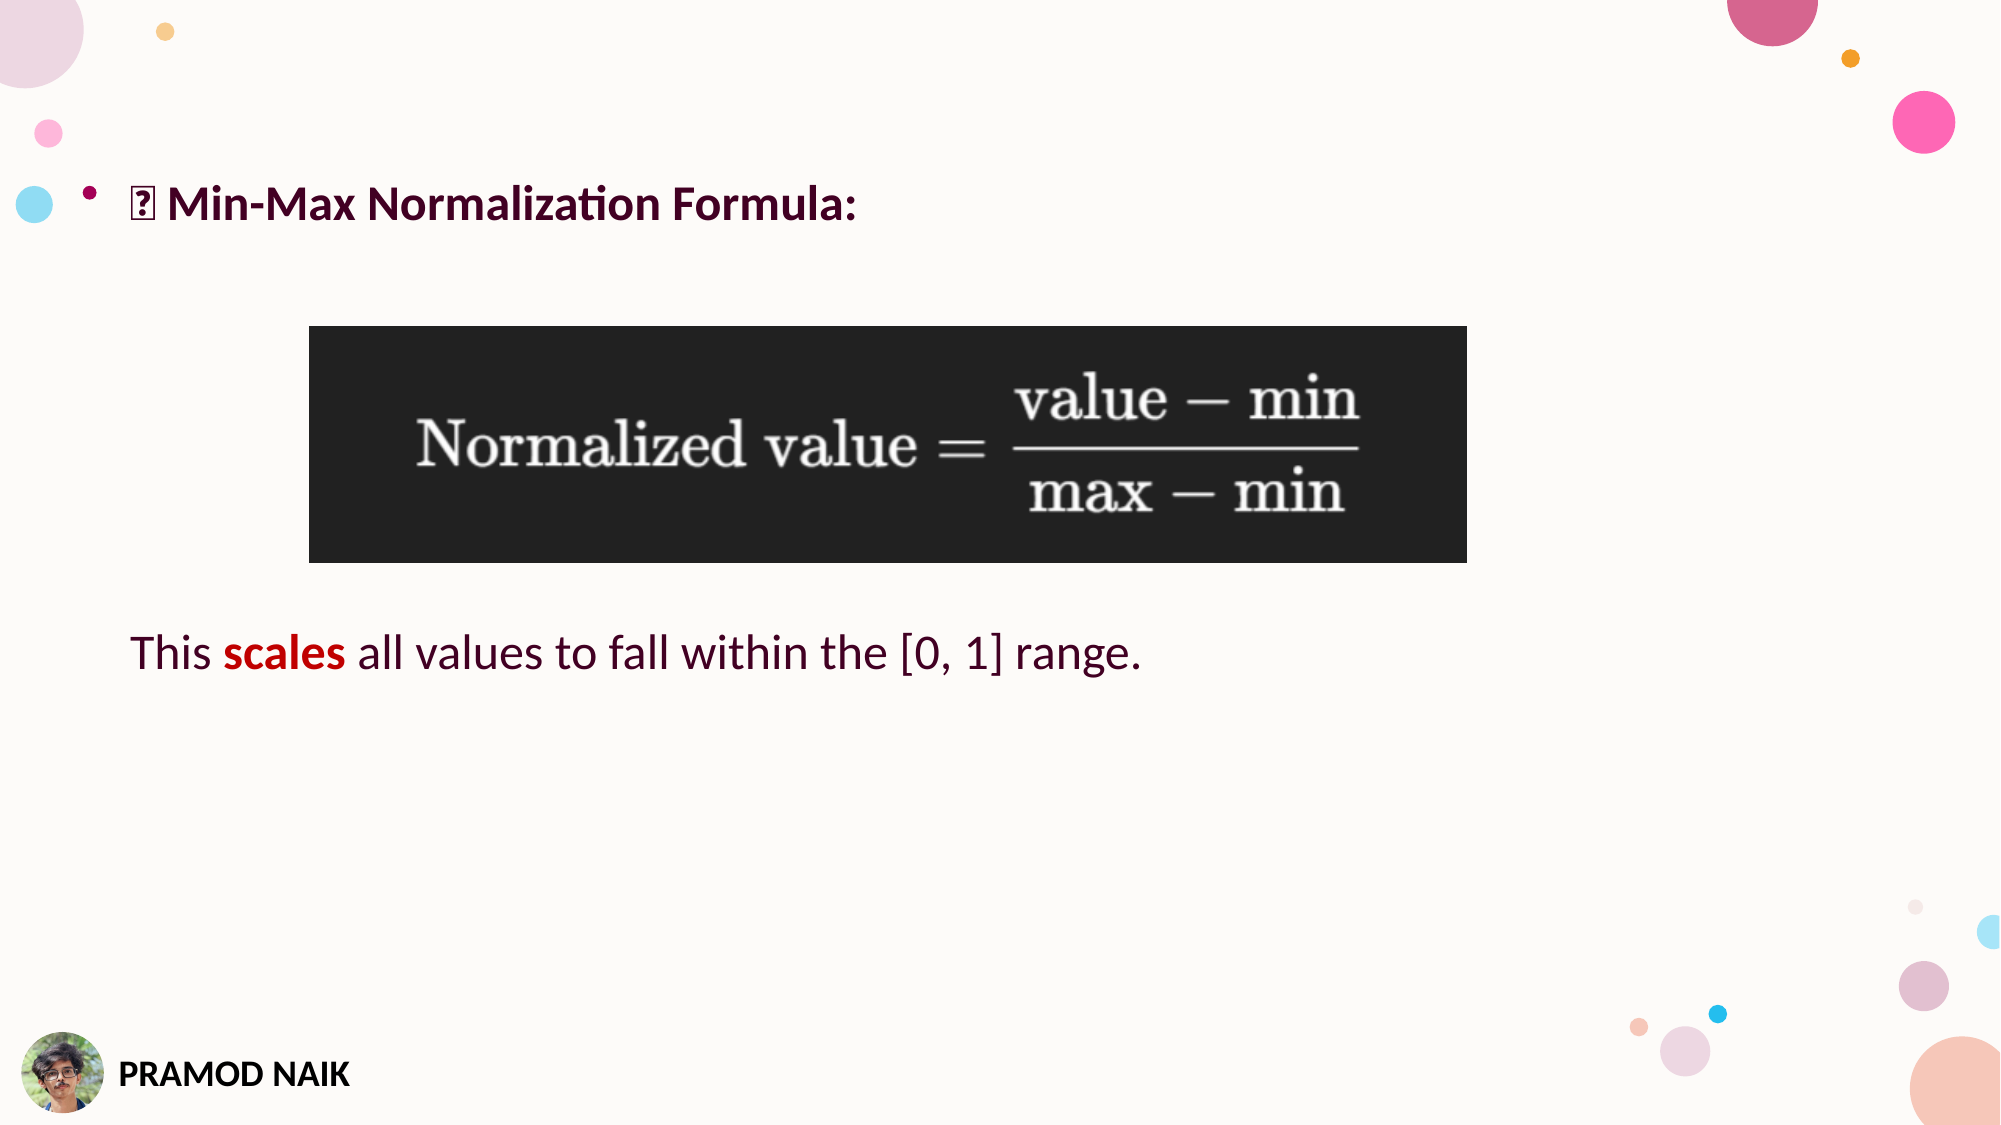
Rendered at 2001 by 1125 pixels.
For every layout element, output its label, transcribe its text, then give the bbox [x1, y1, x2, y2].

list 🔢 Min-Max Normalization Formula: This scales all values to fall within the [0, 1] range. [115, 169, 1904, 997]
picture [309, 326, 1467, 563]
picture [21, 1031, 104, 1114]
